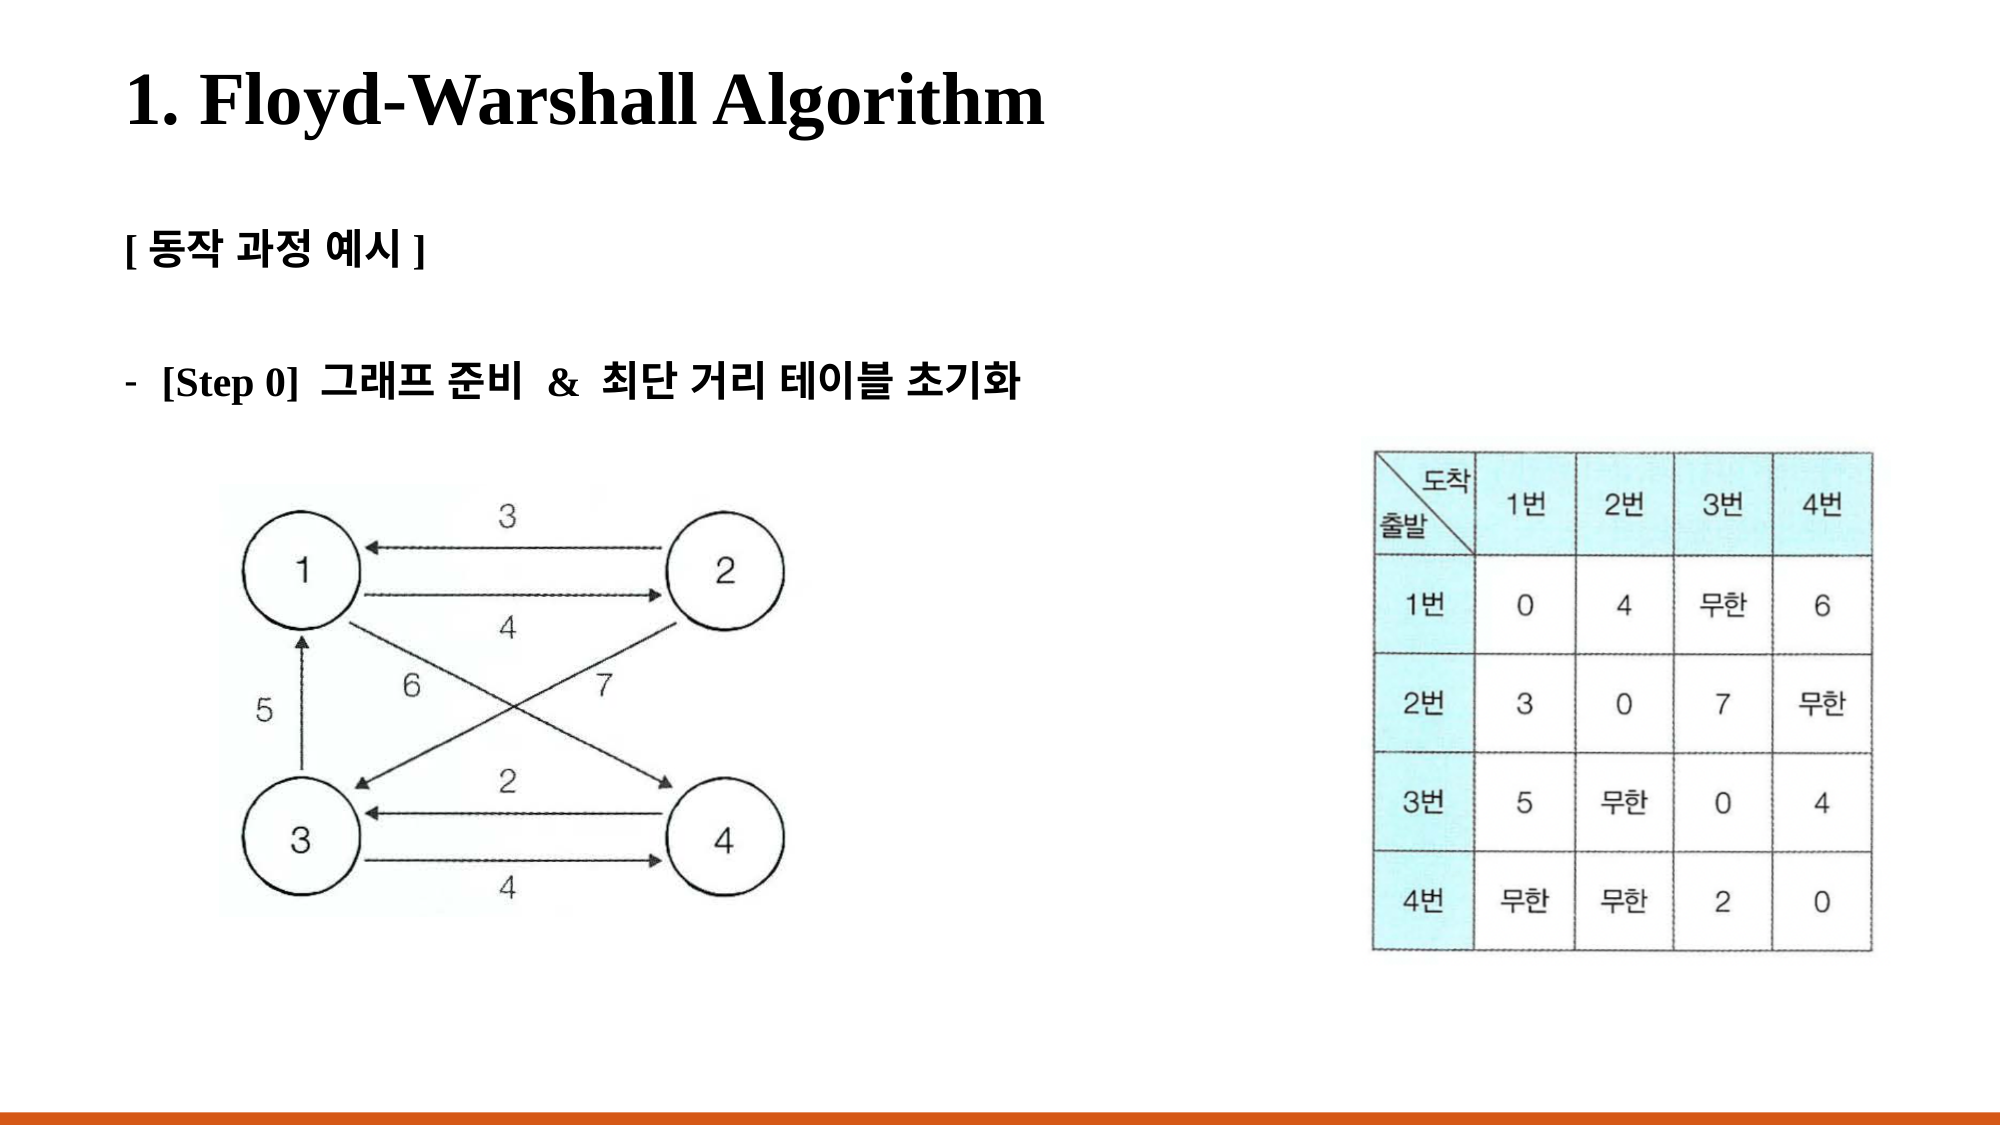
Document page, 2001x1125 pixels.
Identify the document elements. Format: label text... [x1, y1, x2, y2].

picture [1361, 436, 1891, 966]
picture [219, 484, 820, 917]
list [동작 과정 예시] [Step 0] 그래프 준비 & 최단 거리 테이블 초기화 [109, 221, 1944, 966]
title 1. Floyd-Warshall Algorithm [109, 52, 1891, 145]
